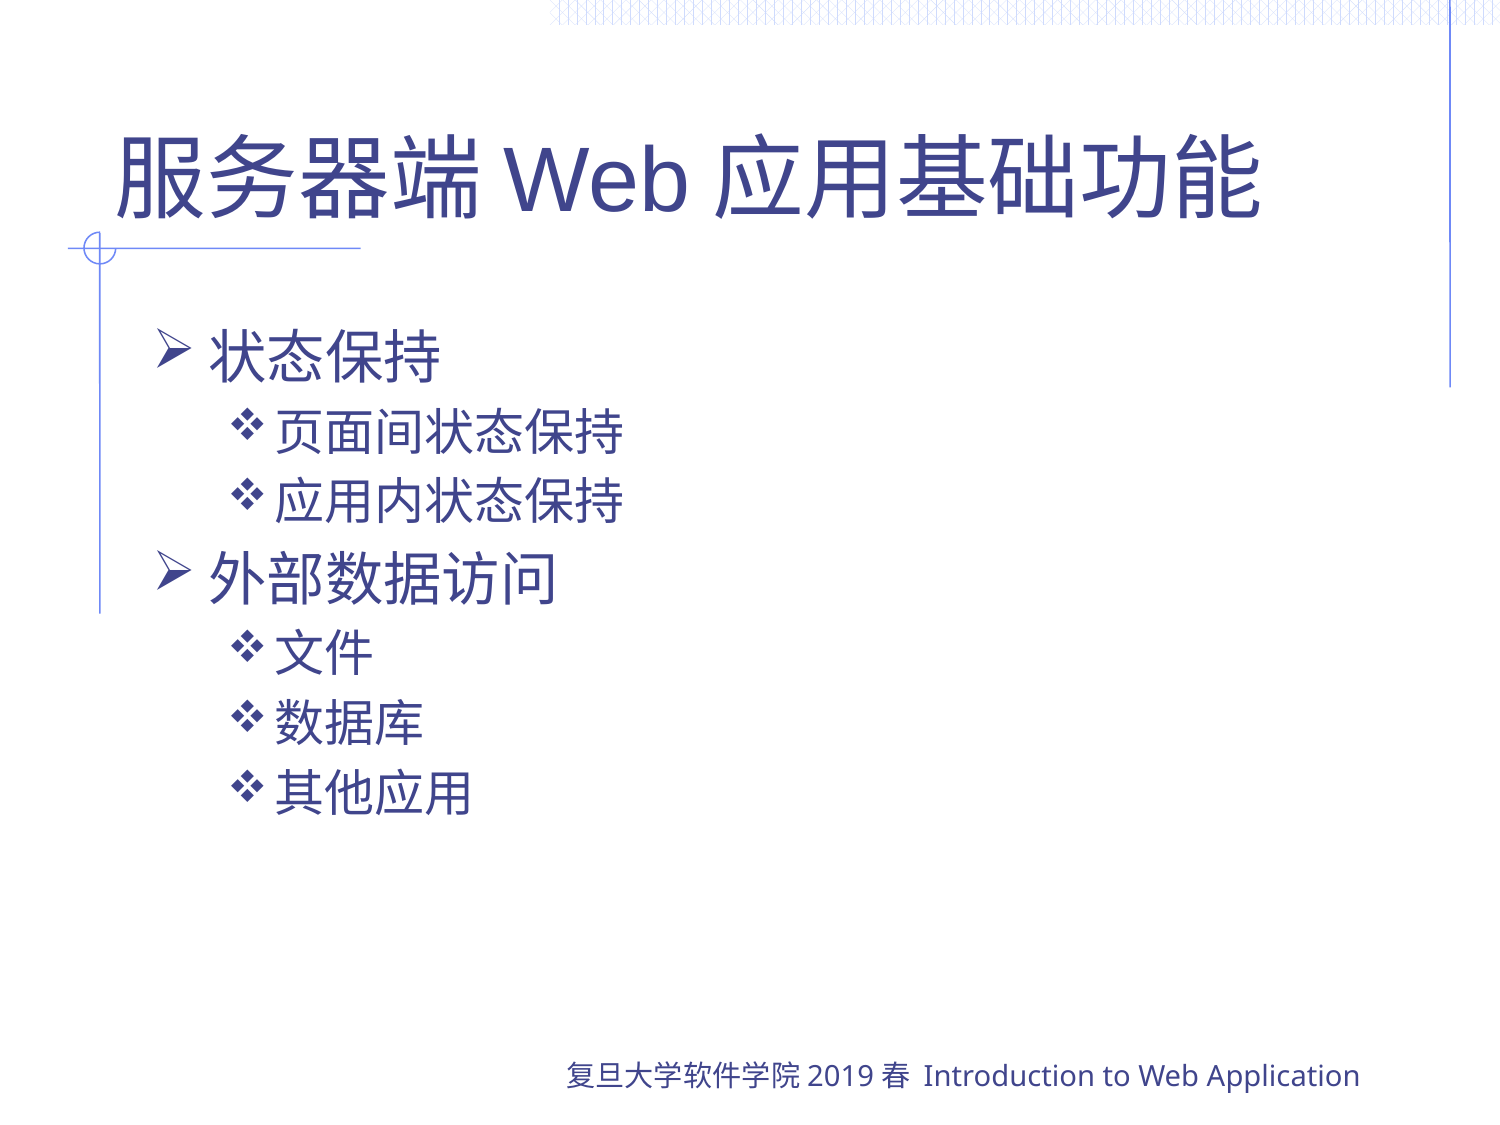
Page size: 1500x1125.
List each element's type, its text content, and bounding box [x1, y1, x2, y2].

title 服务器端Web应用基础功能 [99, 50, 1375, 238]
list 状态保持 页面间状态保持 应用内状态保持 外部数据访问 文件 数据库 其他应用 [137, 312, 1413, 988]
